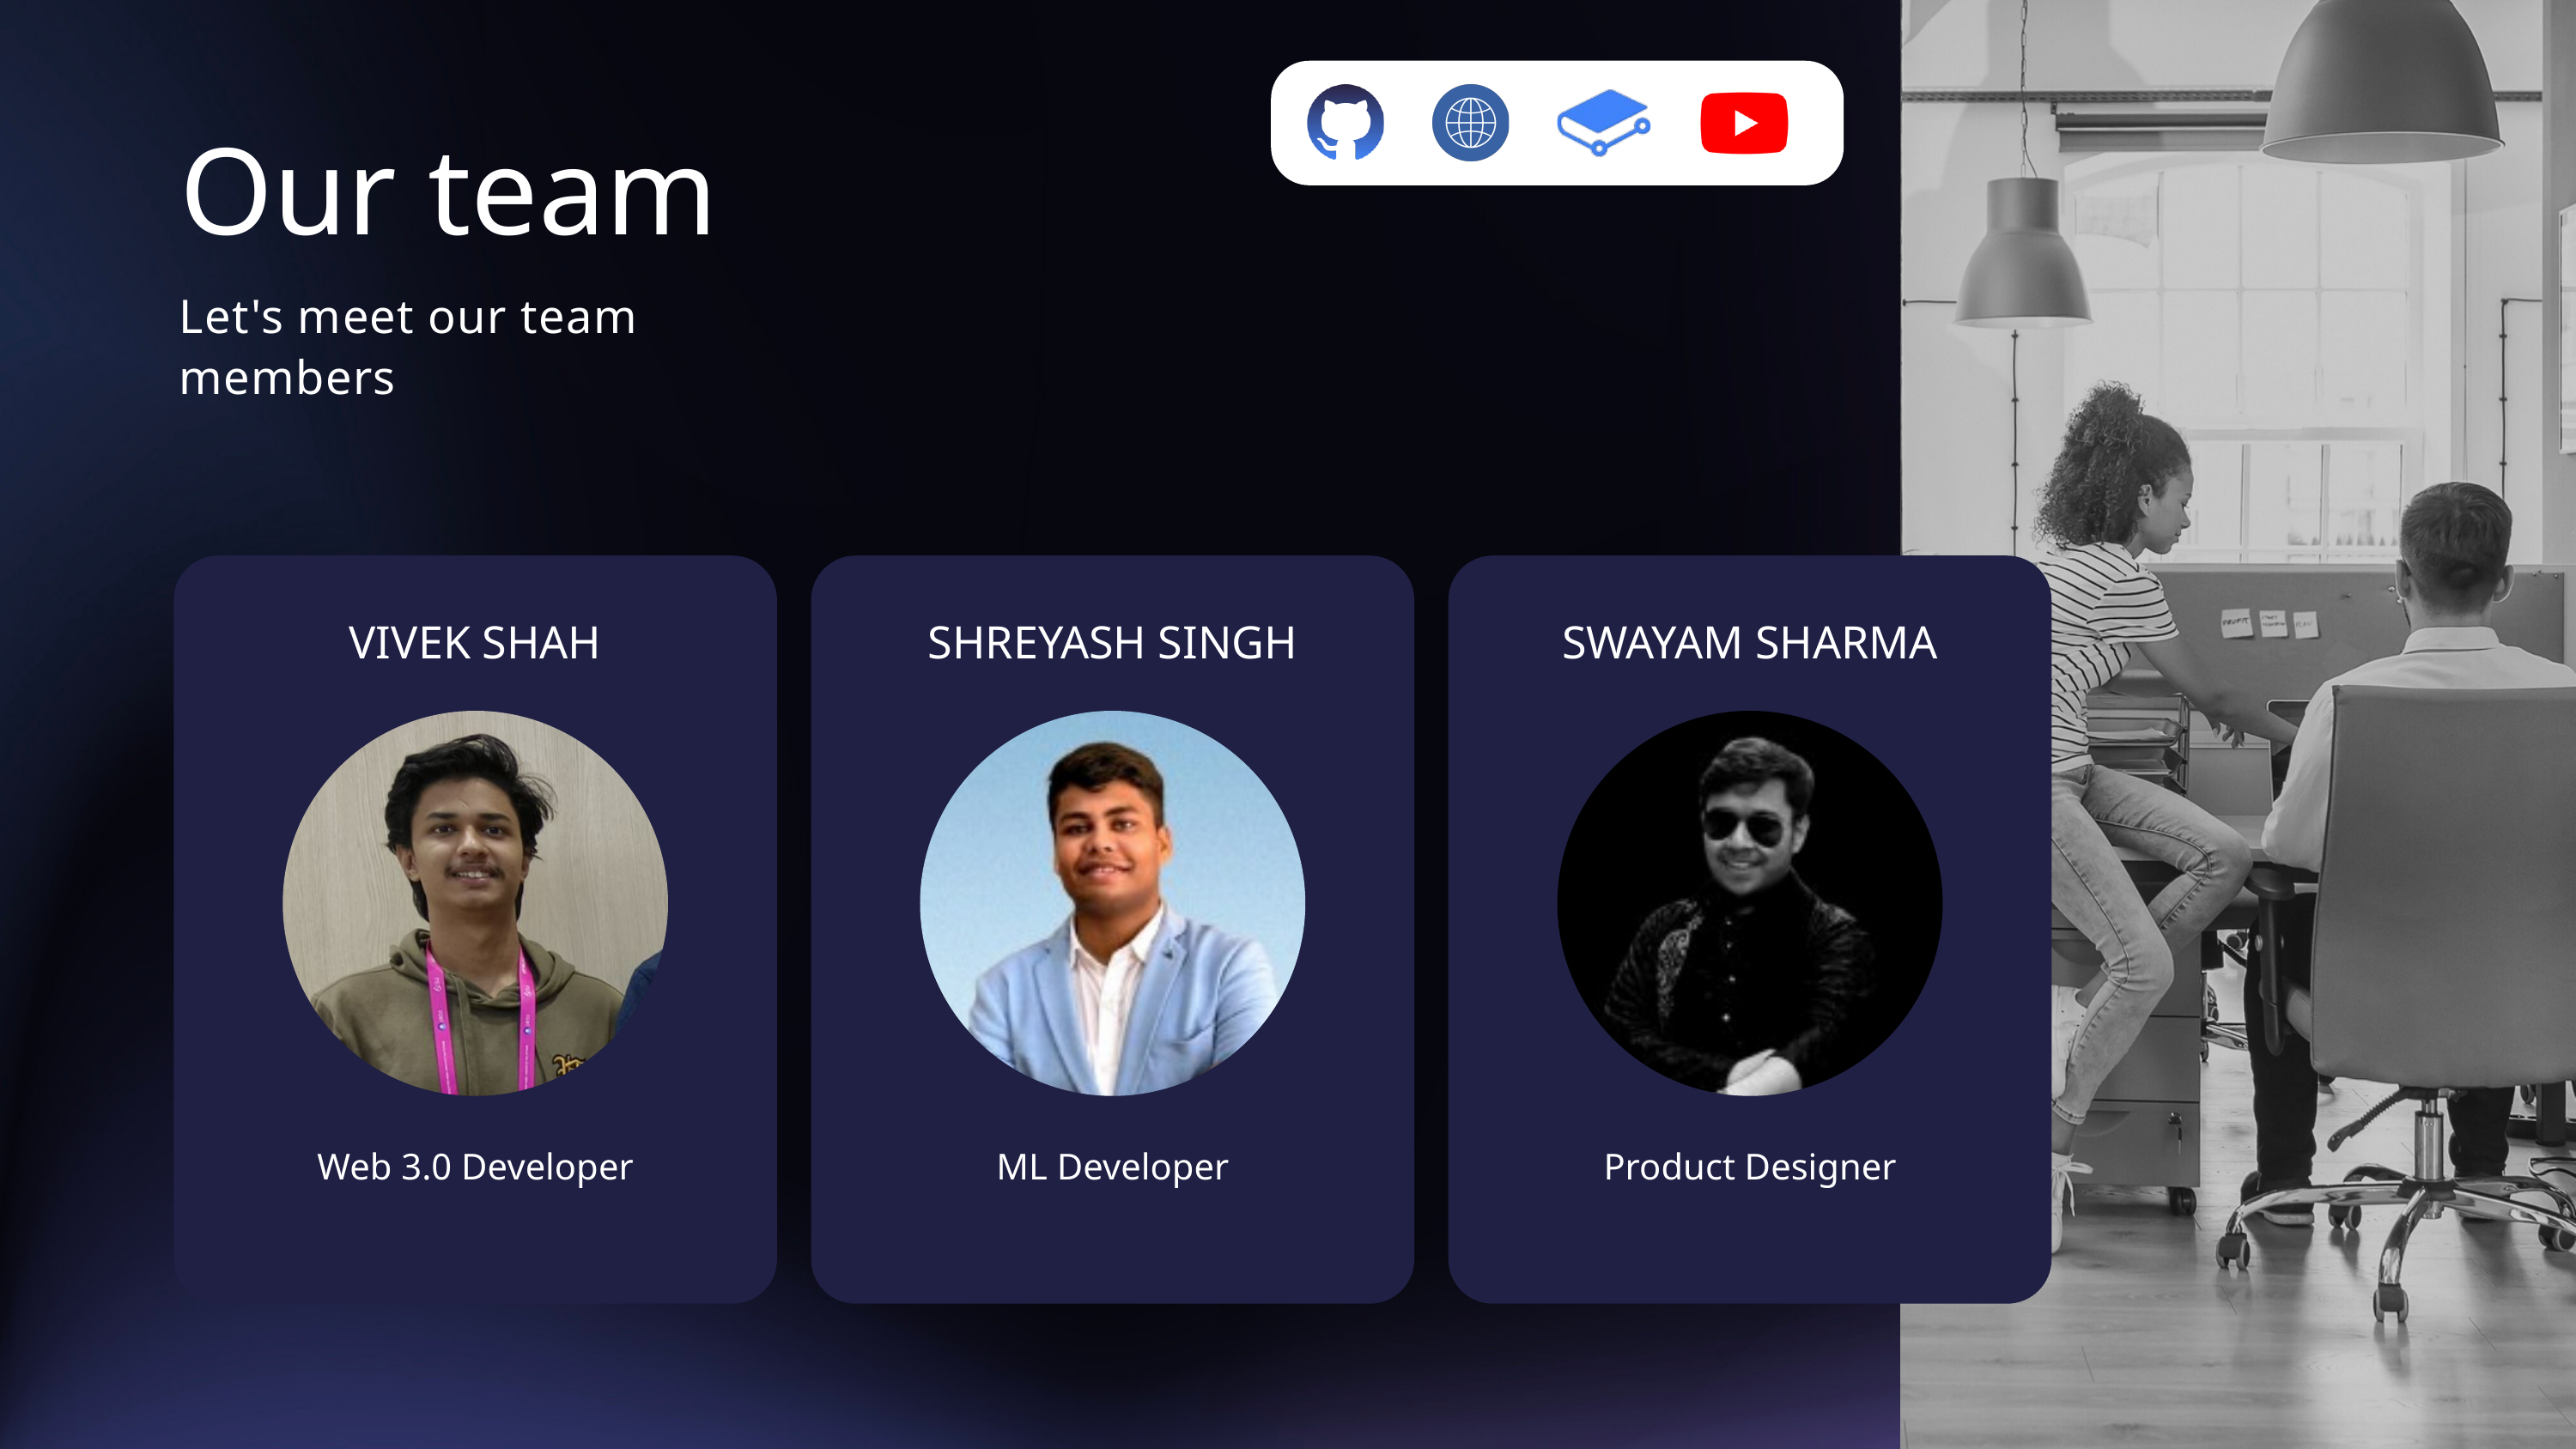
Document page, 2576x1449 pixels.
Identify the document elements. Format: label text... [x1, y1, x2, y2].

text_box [1557, 710, 1943, 1096]
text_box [283, 710, 669, 1096]
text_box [811, 555, 1415, 1304]
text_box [173, 555, 778, 1304]
text_box [1900, 0, 2576, 1449]
text_box Let's meet our team members [179, 282, 824, 404]
text_box Our team [179, 121, 777, 259]
text_box [0, 0, 1900, 1449]
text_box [920, 710, 1306, 1096]
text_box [1448, 555, 2052, 1304]
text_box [1270, 60, 1844, 186]
